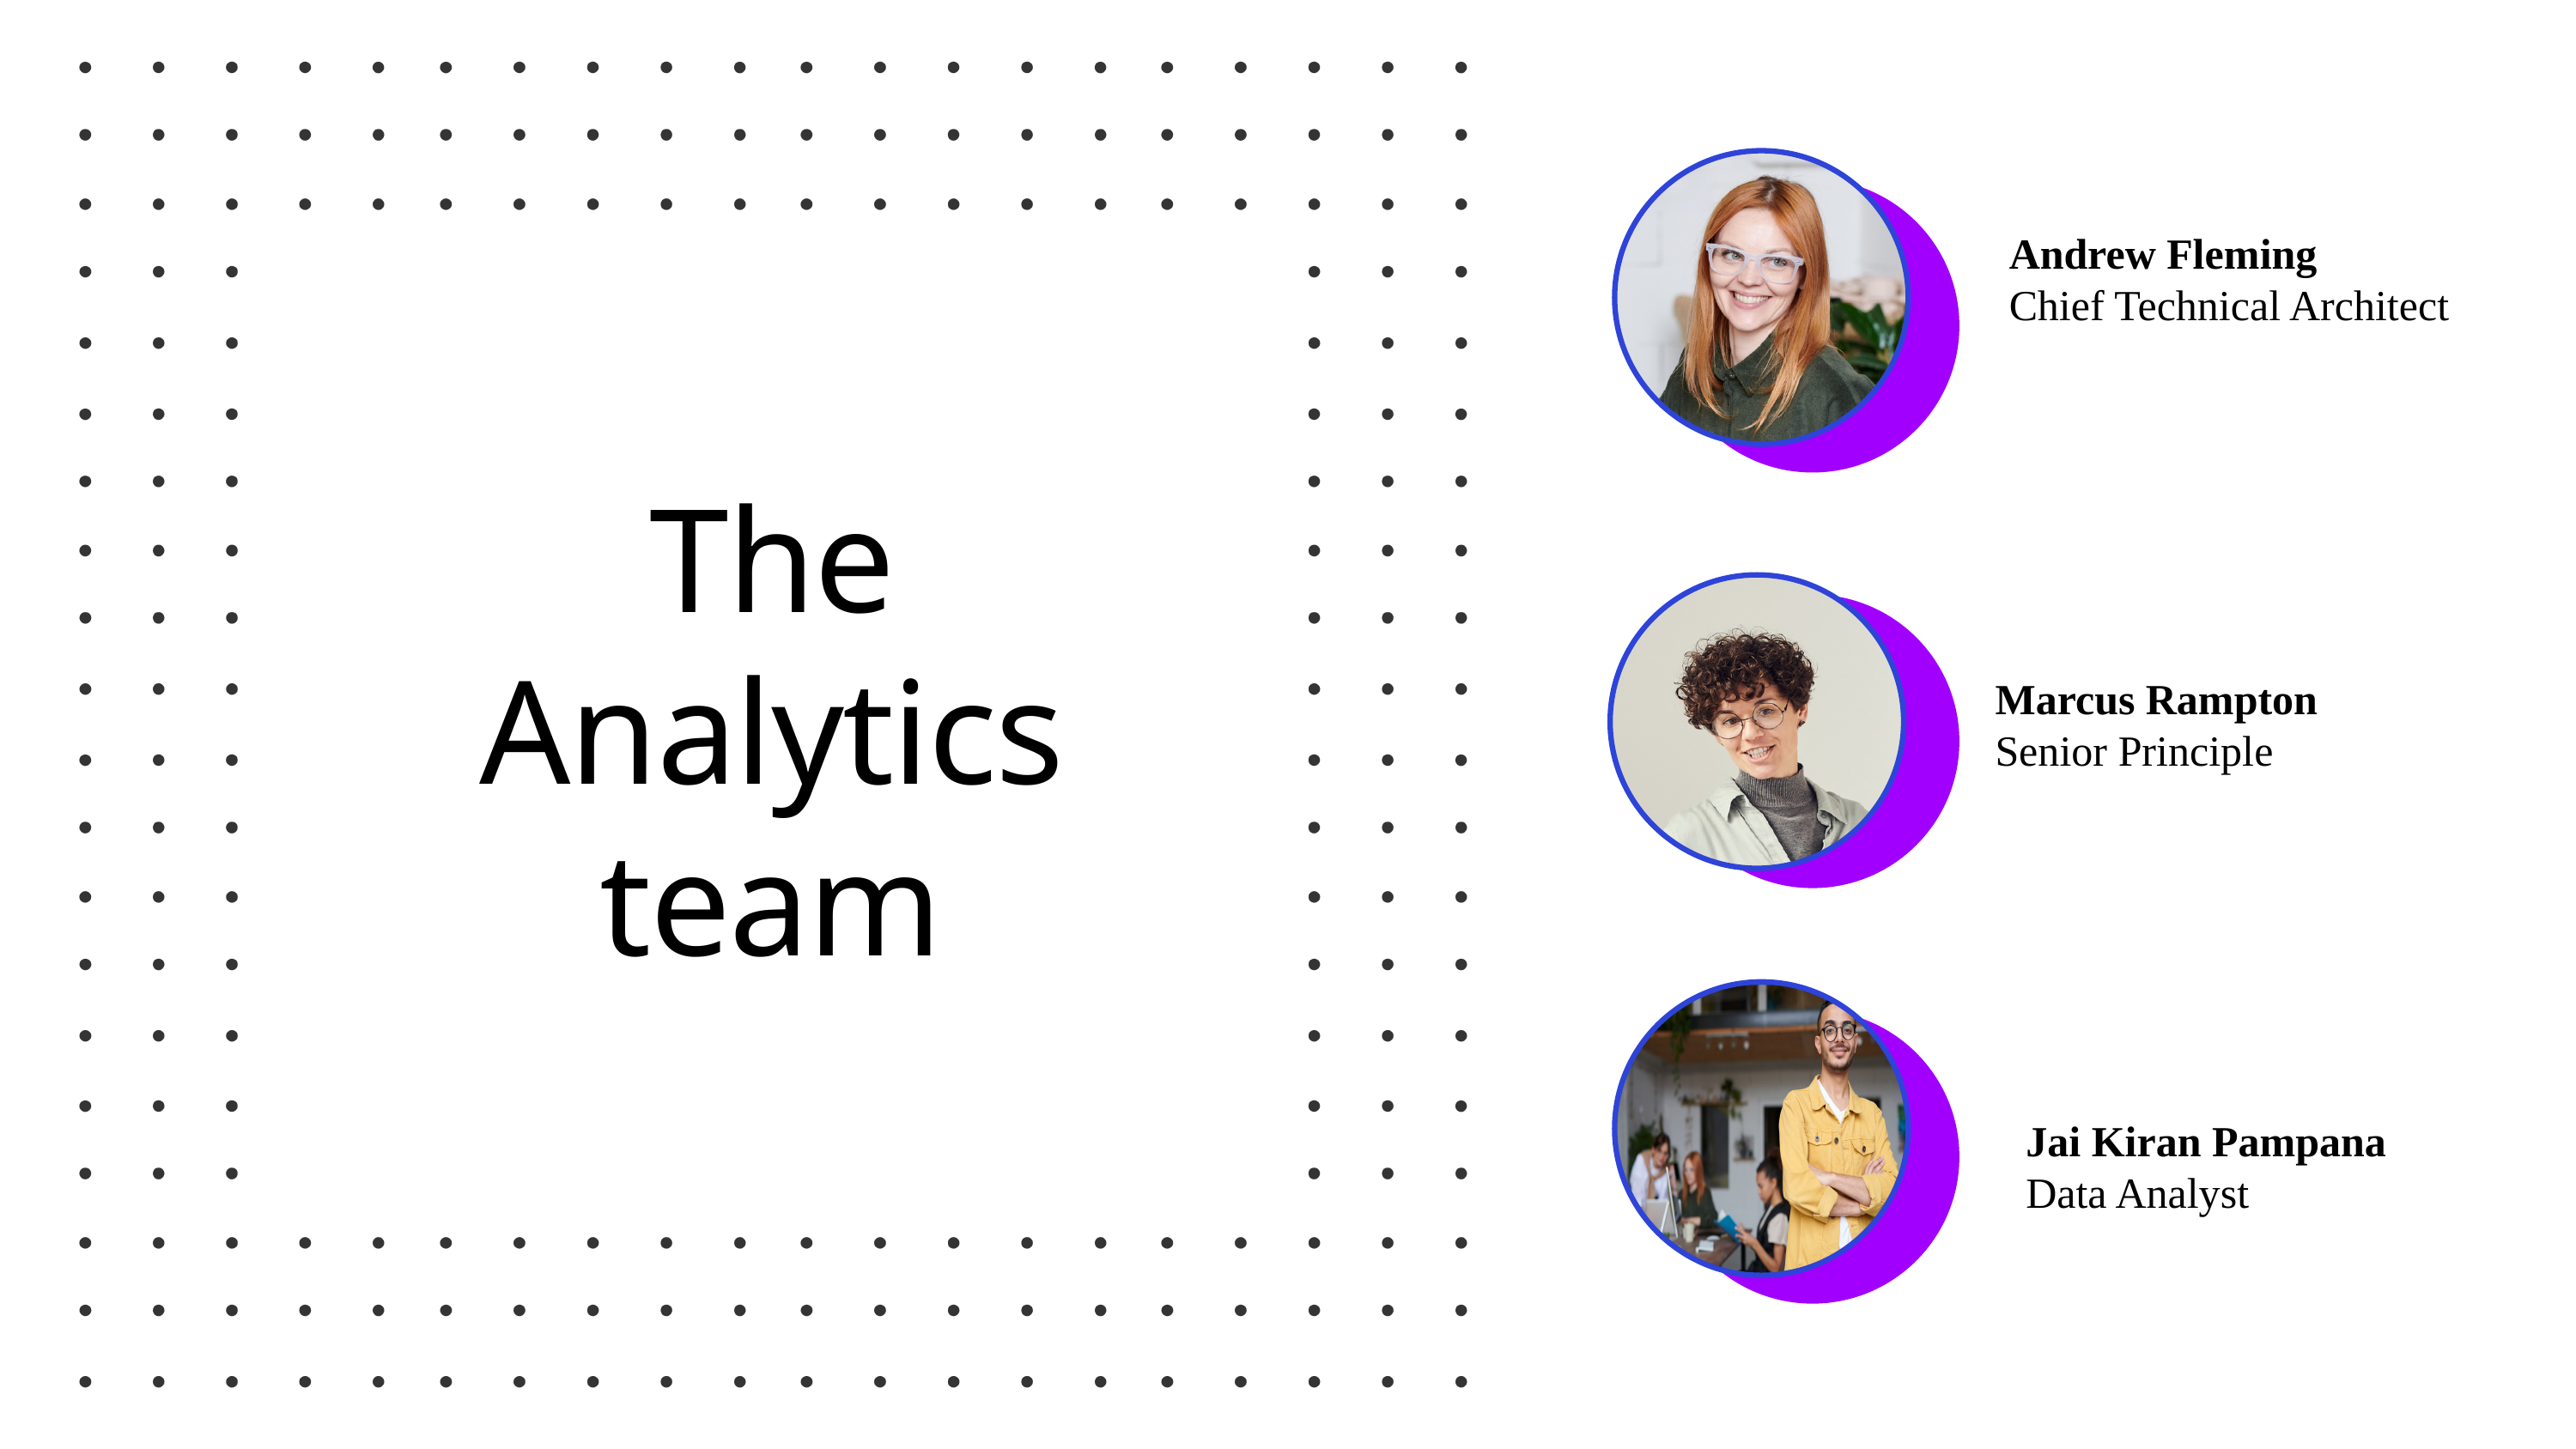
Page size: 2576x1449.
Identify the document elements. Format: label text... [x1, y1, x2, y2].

text_box Andrew Fleming Chief Technical Architect [1996, 220, 2505, 336]
text_box Marcus Rampton Senior Principle [1982, 665, 2491, 782]
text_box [1665, 594, 1960, 888]
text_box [1602, 572, 1911, 871]
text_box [70, 57, 1472, 1392]
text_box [1607, 975, 1916, 1282]
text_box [1607, 144, 1916, 451]
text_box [1665, 1009, 1960, 1304]
text_box Jai Kiran Pampana Data Analyst [2013, 1107, 2522, 1224]
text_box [1665, 179, 1960, 473]
